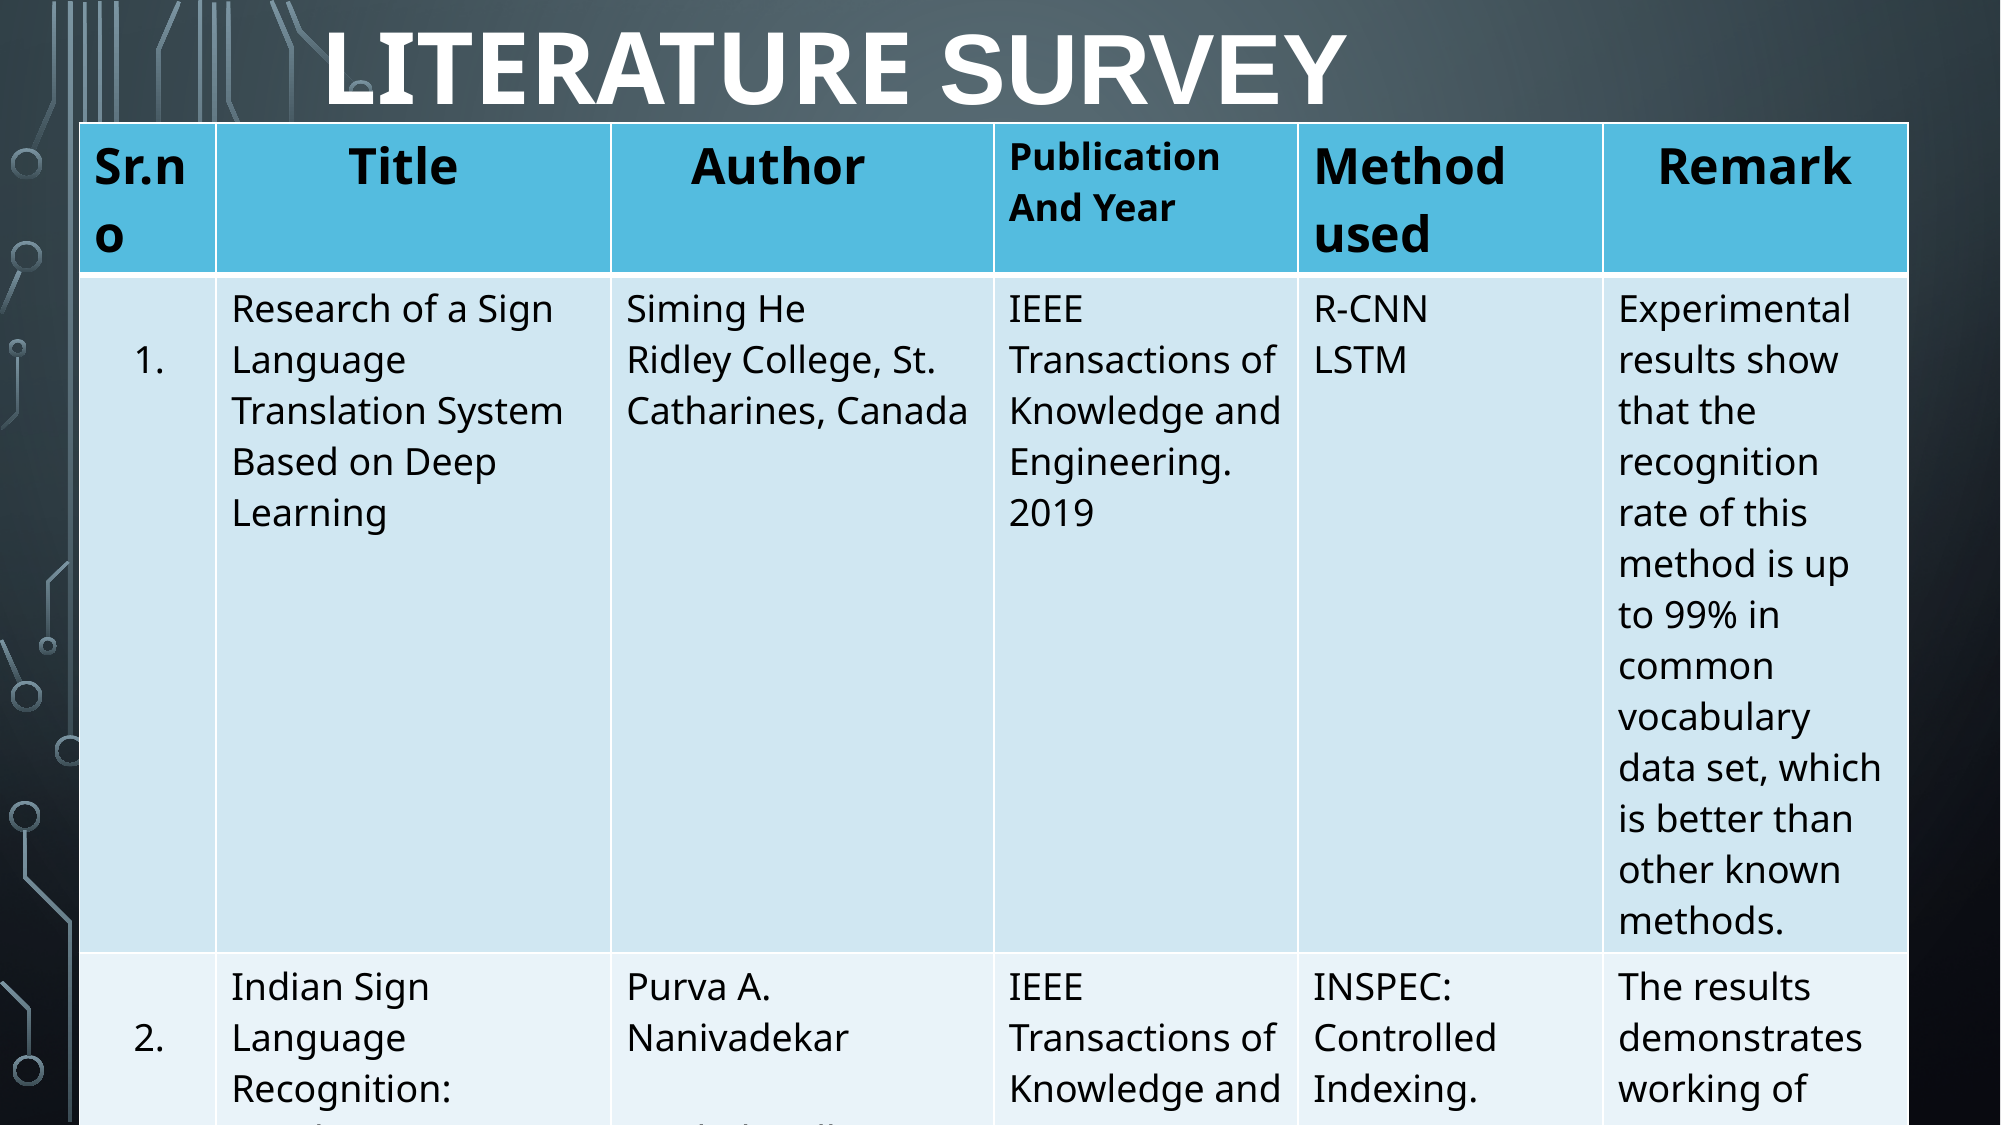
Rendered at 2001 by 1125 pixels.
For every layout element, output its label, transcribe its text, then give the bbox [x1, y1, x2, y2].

title Literature Survey [305, 0, 1749, 122]
table_cell R-CNN LSTM [1299, 278, 1602, 952]
table_cell 2. [80, 954, 215, 1125]
table_cell Research of a Sign Language Translation System Based on Deep Learning [217, 278, 610, 952]
table_header Method used [1299, 124, 1602, 272]
table_cell The results demonstrates working of motion tracking, edge detection and skin color detection individually as well as their combined effect. [1604, 954, 1907, 1125]
table_header Publication And Year [995, 124, 1297, 272]
table_cell Indian Sign Language Recognition: Database creation, Hand tracking and Segmentation [217, 954, 610, 1125]
table_cell 1. [80, 278, 215, 952]
table_header Title [217, 124, 610, 272]
table_cell Purva A. Nanivadekar Vaishali Kulkarni [612, 954, 993, 1125]
table_cell IEEE Transactions of Knowledge and Engineering. 2019 [995, 278, 1297, 952]
table_cell INSPEC: Controlled Indexing. INSPEC: Non-Controlled Indexing 3-Step Algorithm [1299, 954, 1602, 1125]
table_cell Siming He Ridley College, St. Catharines, Canada [612, 278, 993, 952]
table_cell Experimental results show that the recognition rate of this method is up to 99% in common vocabulary data set, which is better than other known methods. [1604, 278, 1907, 952]
table_header Sr.no [80, 124, 215, 272]
table_cell IEEE Transactions of Knowledge and Engineering. 2014 [995, 954, 1297, 1125]
table_header Remark [1604, 124, 1907, 272]
table_header Author [612, 124, 993, 272]
